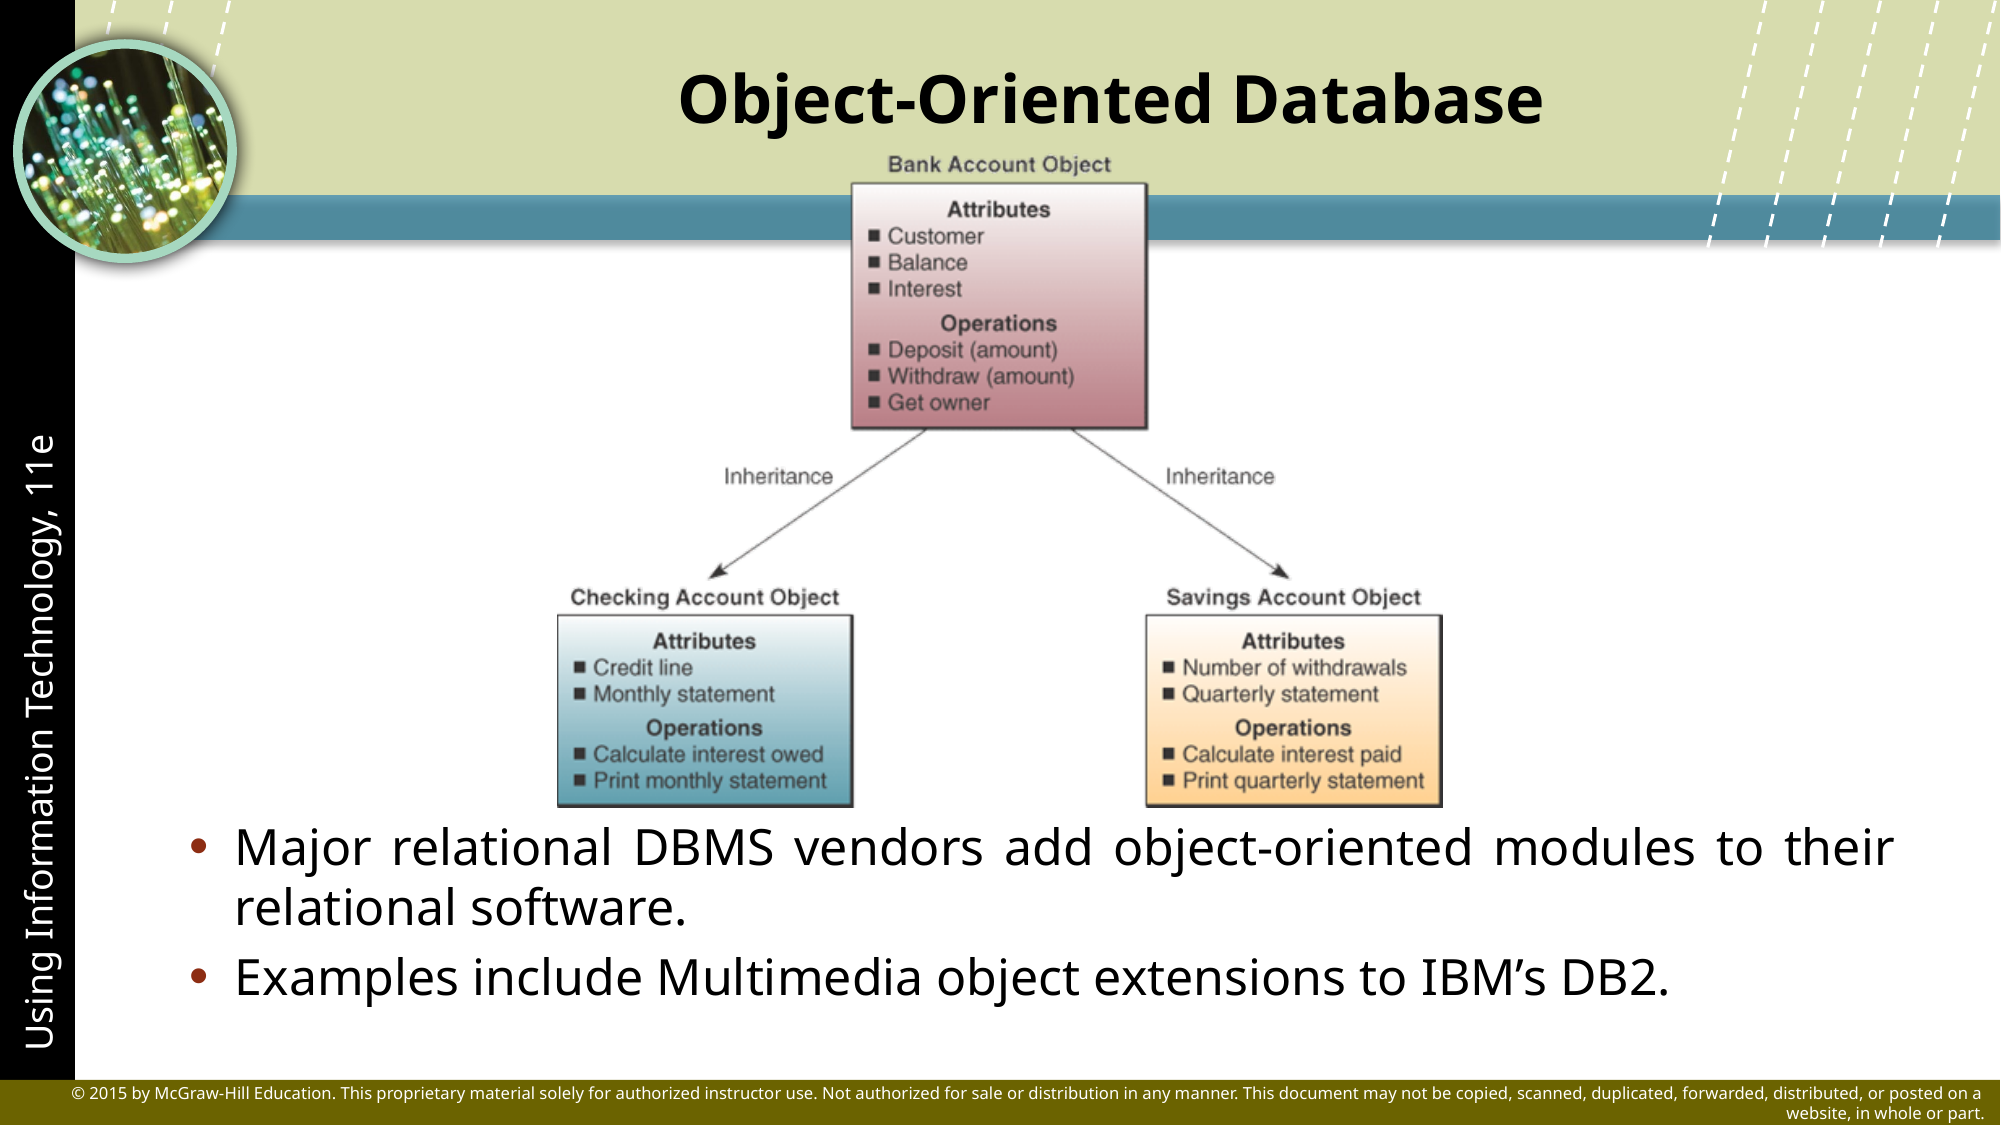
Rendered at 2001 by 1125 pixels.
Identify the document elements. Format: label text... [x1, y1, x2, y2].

picture [556, 150, 1444, 809]
picture [23, 49, 227, 253]
text_box Object-Oriented Database [299, 15, 1638, 179]
text_box Major relational DBMS vendors add object-oriented modules to their relational software. Examples include Multimedia object extensions to IBM’s DB2. [174, 807, 1911, 1041]
